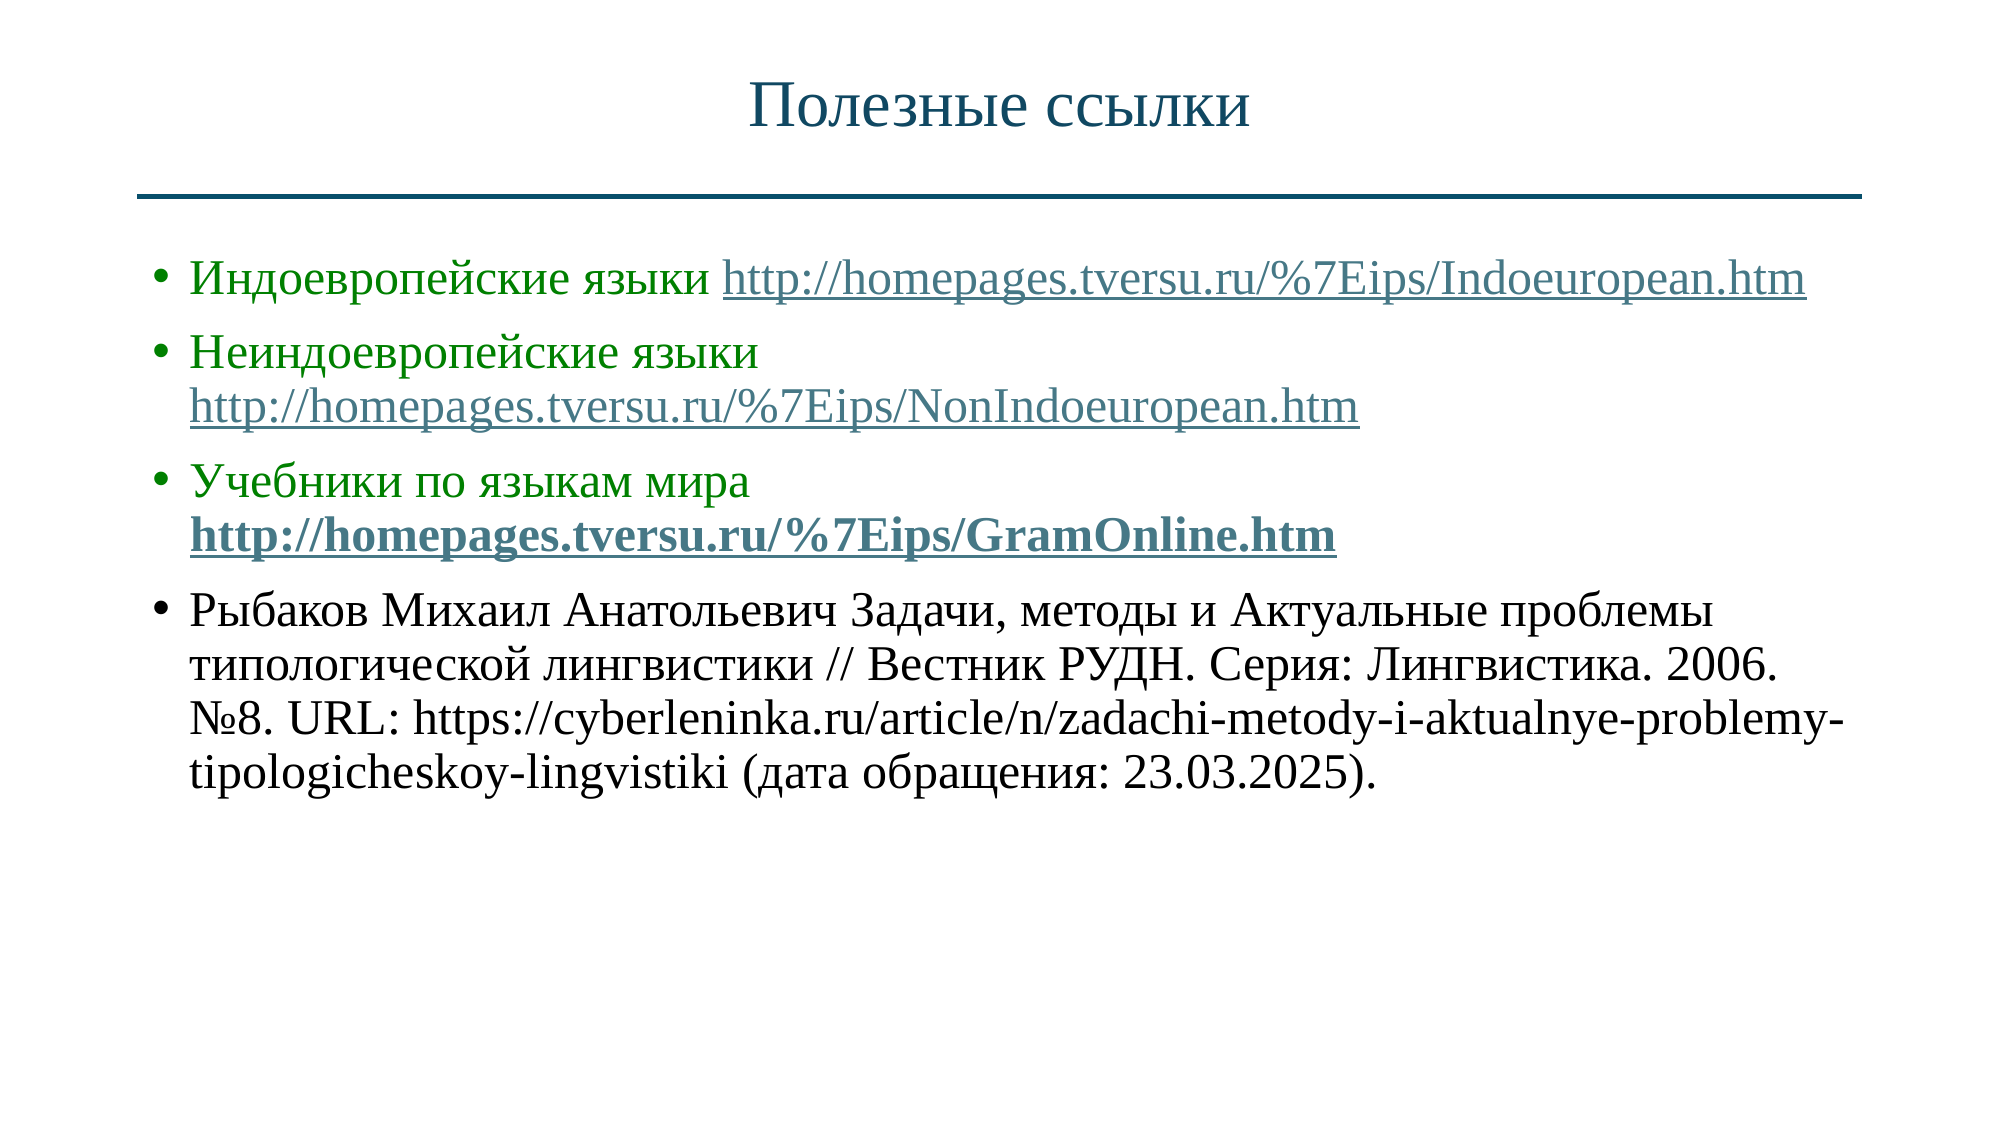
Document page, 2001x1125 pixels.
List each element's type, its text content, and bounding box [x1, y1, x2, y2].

list Индоевропейские языки http://homepages.tversu.ru/%7Eips/Indoeuropean.htm Неиндоевропейские языки http://homepages.tversu.ru/%7Eips/NonIndoeuropean.htm Учебники по языкам мира http://homepages.tversu.ru/%7Eips/GramOnline.htm Рыбаков Михаил Анатольевич Задачи, методы и Актуальные проблемы типологической лингвистики // Вестник РУДН. Серия: Лингвистика. 2006. №8. URL: https://cyberleninka.ru/article/n/zadachi-metody-i-aktualnye-problemy-tipologicheskoy-lingvistiki (дата обращения: 23.03.2025). [137, 243, 1863, 1035]
title Полезные ссылки [137, 59, 1863, 149]
